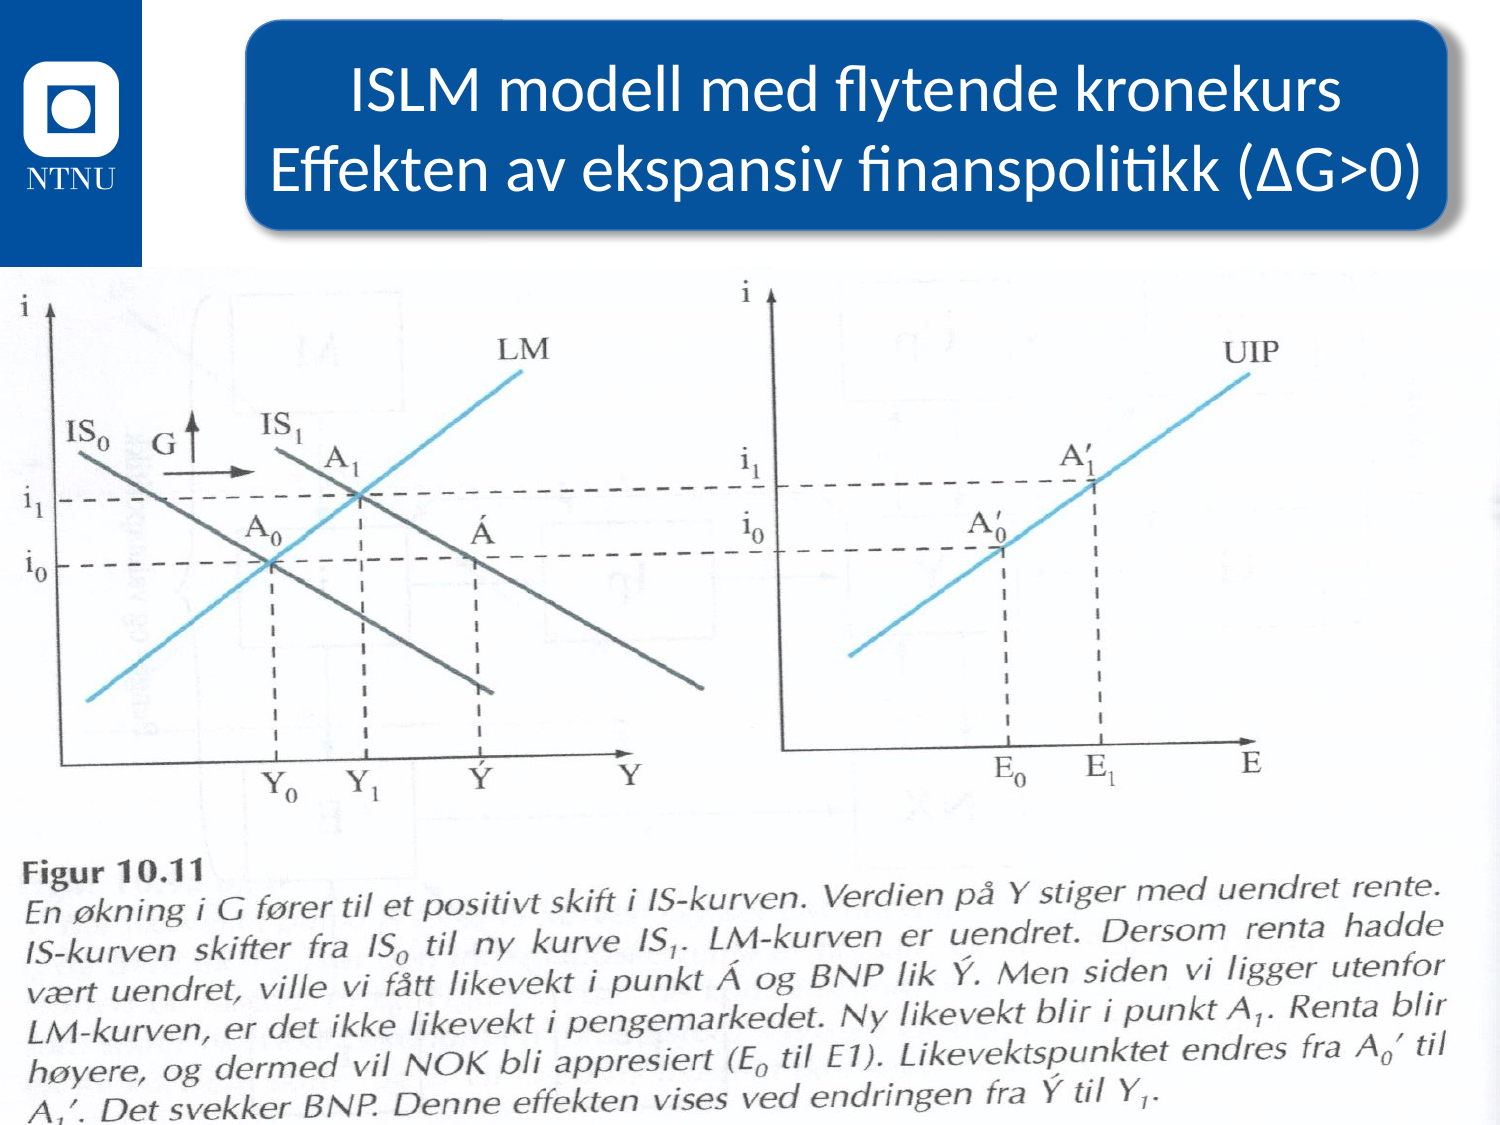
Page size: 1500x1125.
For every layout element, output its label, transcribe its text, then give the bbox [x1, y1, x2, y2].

picture [0, 0, 1500, 1125]
text_box ISLM modell med flytende kronekurs Effekten av ekspansiv finanspolitikk (ΔG>0) [244, 19, 1449, 232]
